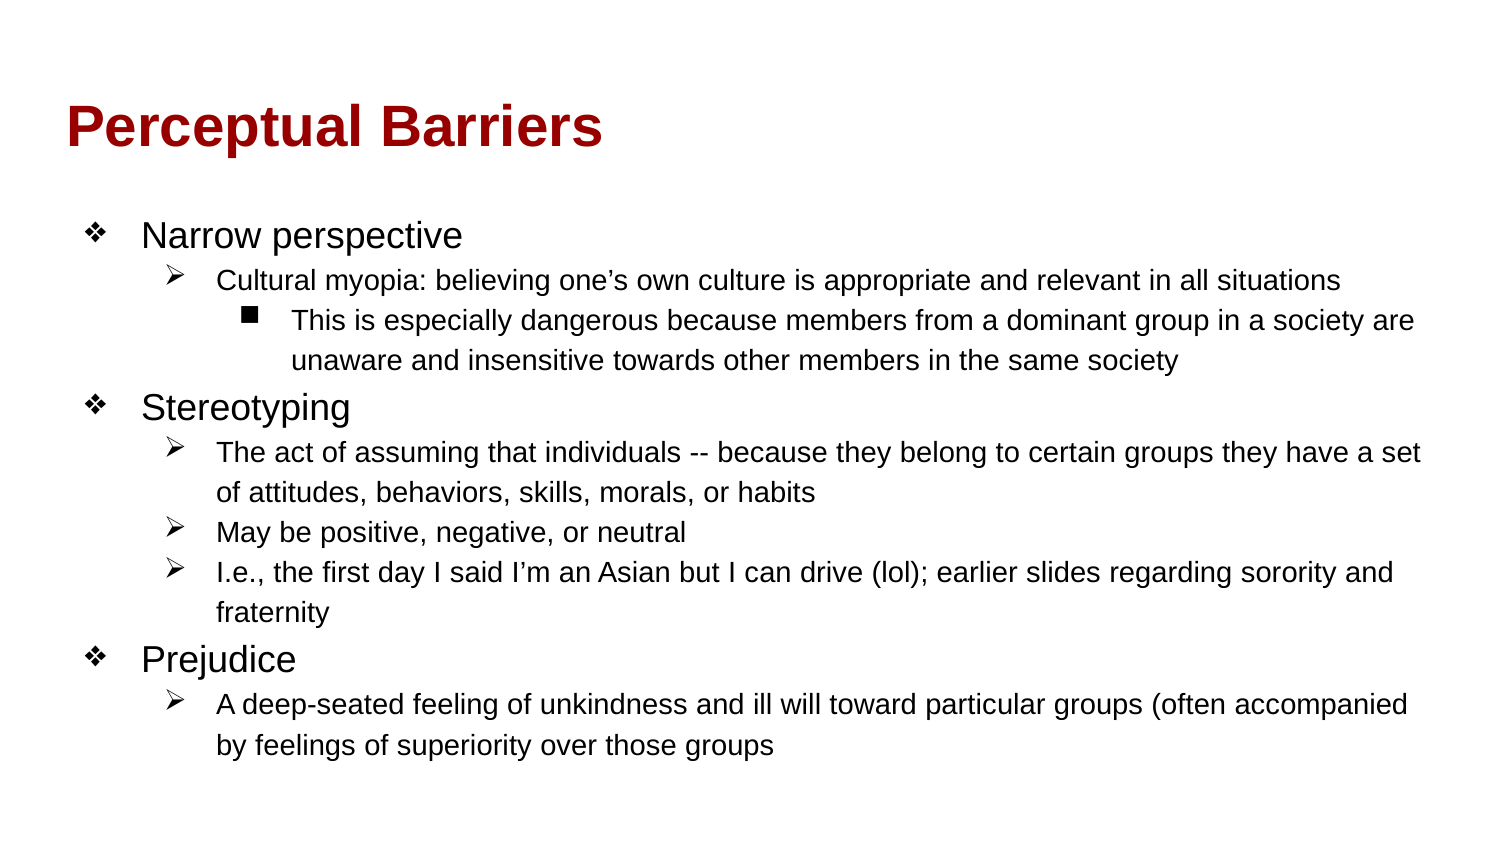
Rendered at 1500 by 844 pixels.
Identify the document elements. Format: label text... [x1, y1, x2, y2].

list Narrow perspective Cultural myopia: believing one’s own culture is appropriate and relevant in all situations This is especially dangerous because members from a dominant group in a society are unaware and insensitive towards other members in the same society Stereotyping The act of assuming that individuals -- because they belong to certain groups they have a set of attitudes, behaviors, skills, morals, or habits May be positive, negative, or neutral I.e., the first day I said I’m an Asian but I can drive (lol); earlier slides regarding sorority and fraternity Prejudice A deep-seated feeling of unkindness and ill will toward particular groups (often accompanied by feelings of superiority over those groups [51, 189, 1449, 844]
title Perceptual Barriers [51, 72, 1449, 167]
